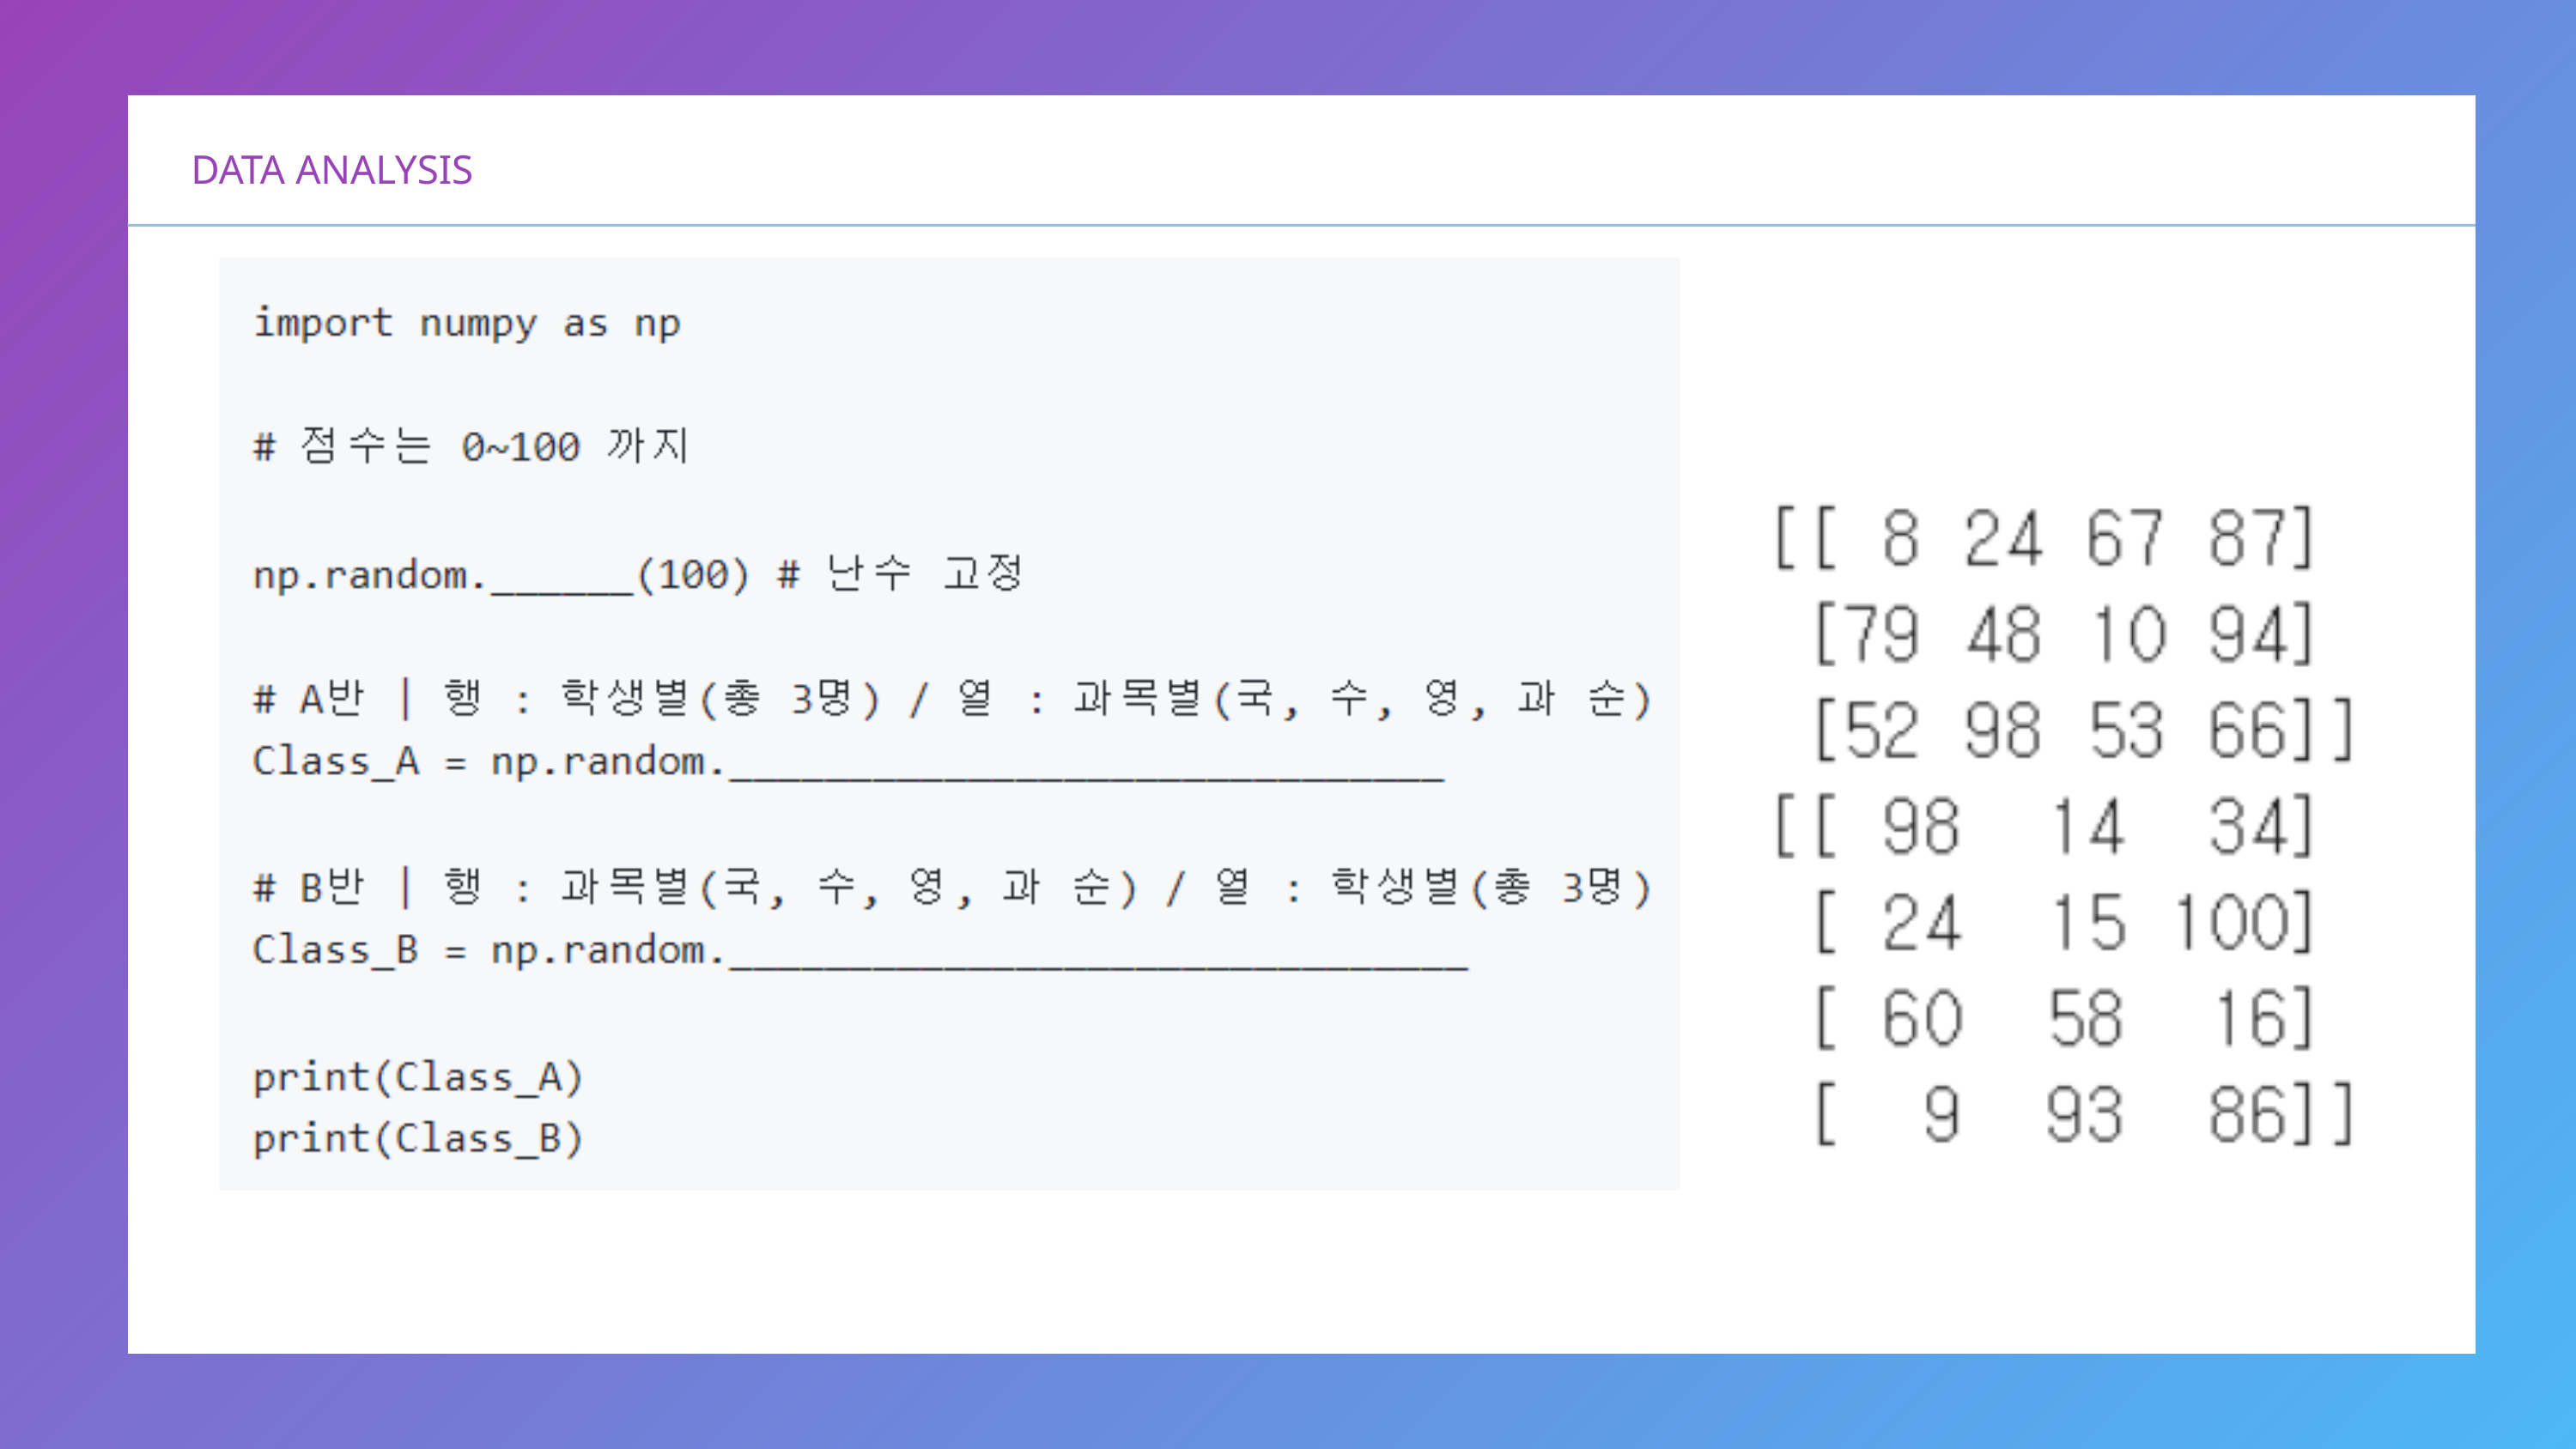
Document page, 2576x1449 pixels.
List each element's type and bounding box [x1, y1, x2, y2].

text_box [127, 94, 2476, 1354]
